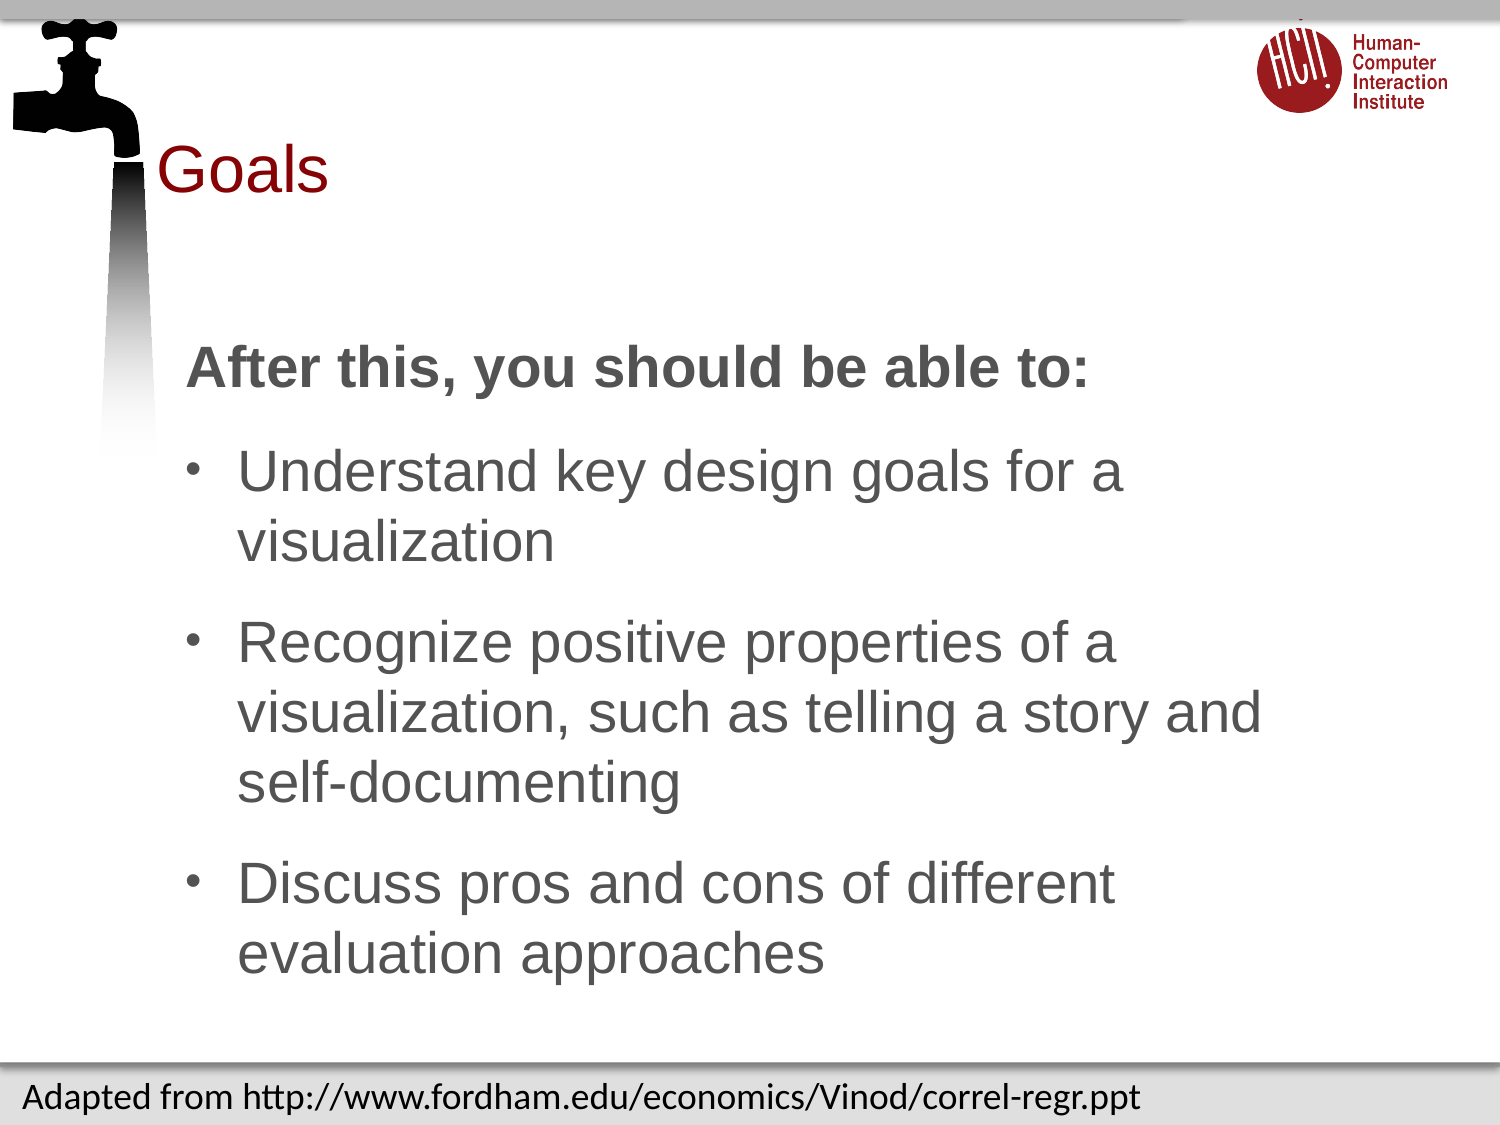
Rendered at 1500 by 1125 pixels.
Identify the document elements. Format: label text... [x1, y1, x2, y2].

list After this, you should be able to: Understand key design goals for a visualization Recognize positive properties of a visualization, such as telling a story and self-documenting Discuss pros and cons of different evaluation approaches [185, 303, 1342, 1095]
picture [1257, 20, 1447, 113]
picture [13, 20, 140, 158]
title Goals [156, 50, 1187, 214]
text_box Adapted from http://www.fordham.edu/economics/Vinod/correl-regr.ppt [7, 1064, 1158, 1125]
